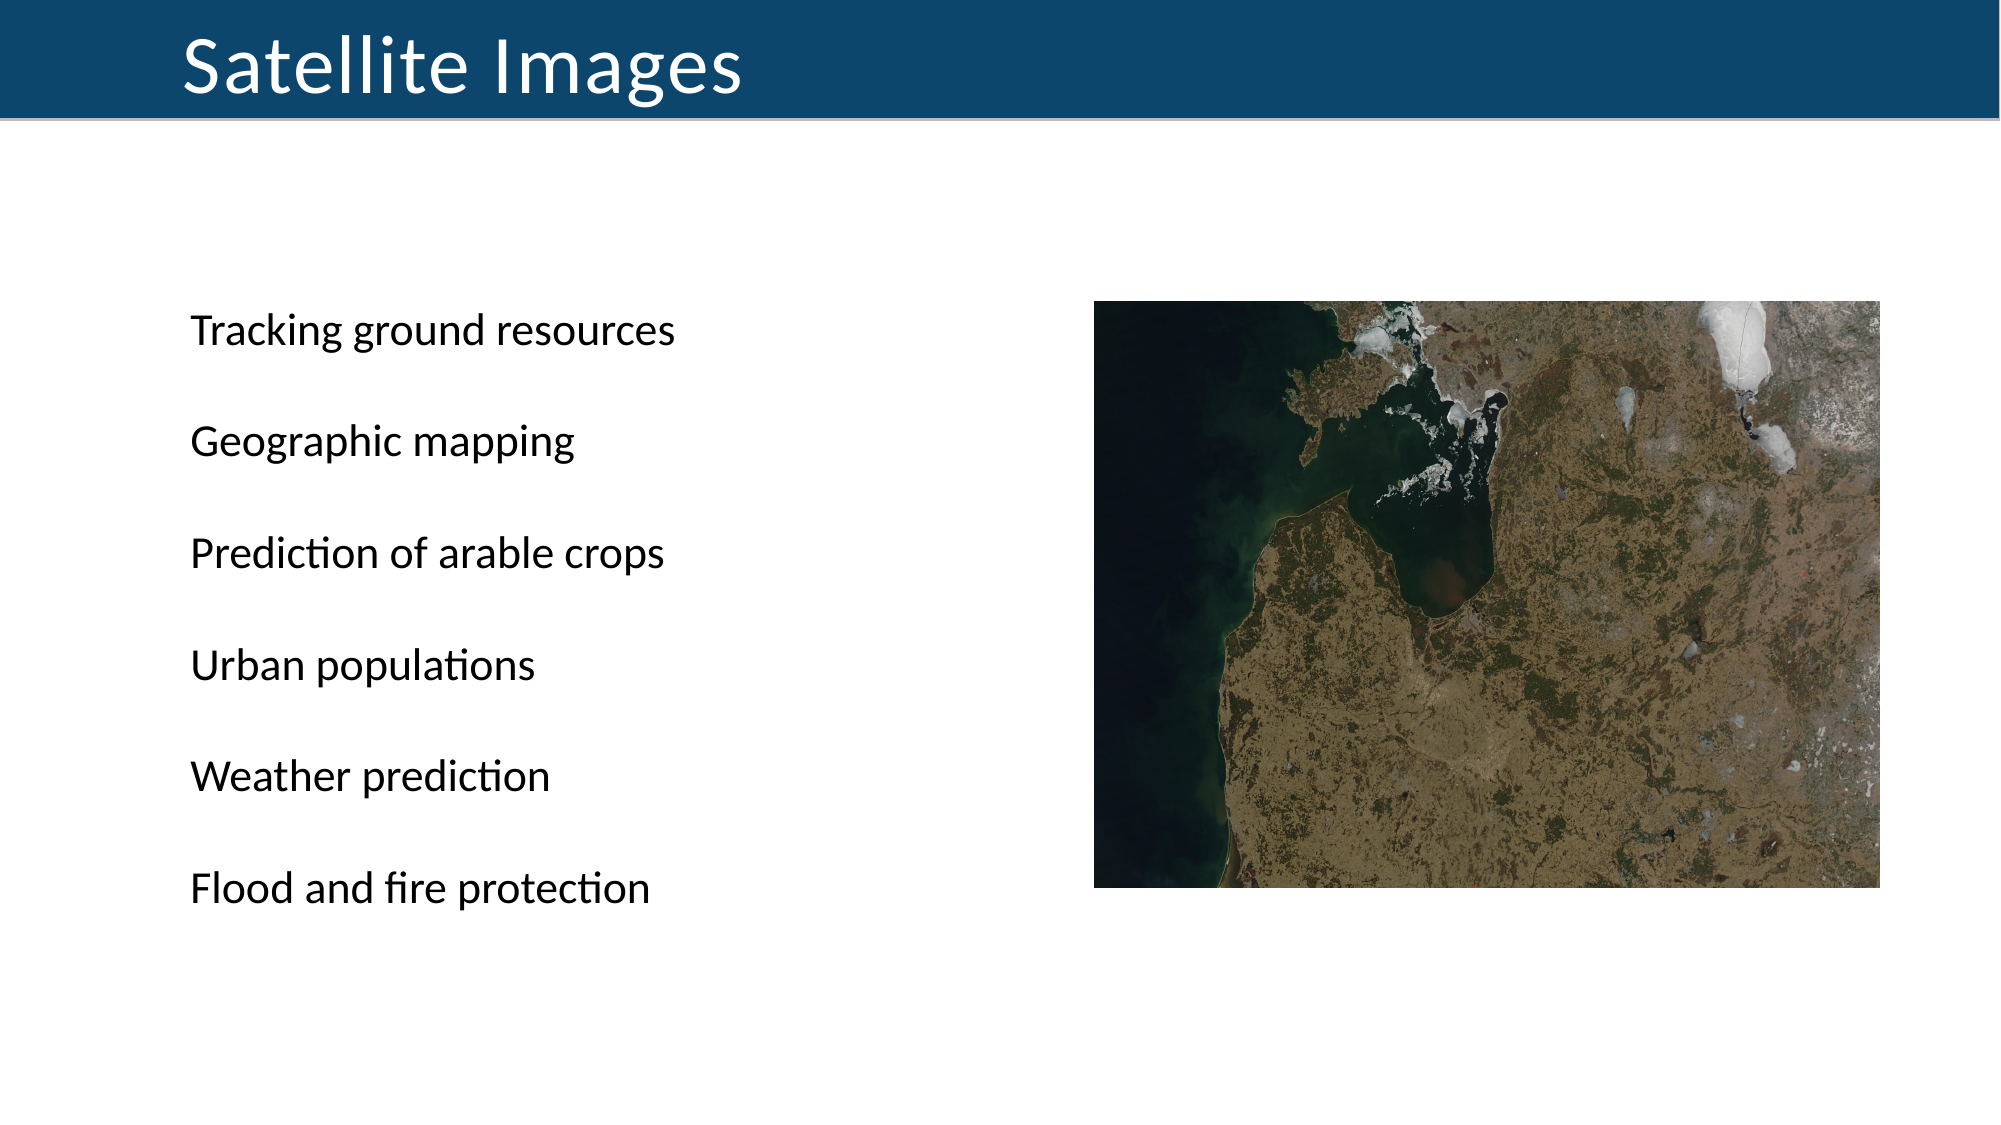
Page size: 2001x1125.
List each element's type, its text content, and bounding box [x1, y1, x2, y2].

picture [1094, 301, 1880, 888]
list Tracking ground resources Geographic mapping Prediction of arable crops Urban populations Weather prediction Flood and fire protection [168, 264, 1763, 925]
title Satellite Images [168, 21, 1763, 119]
